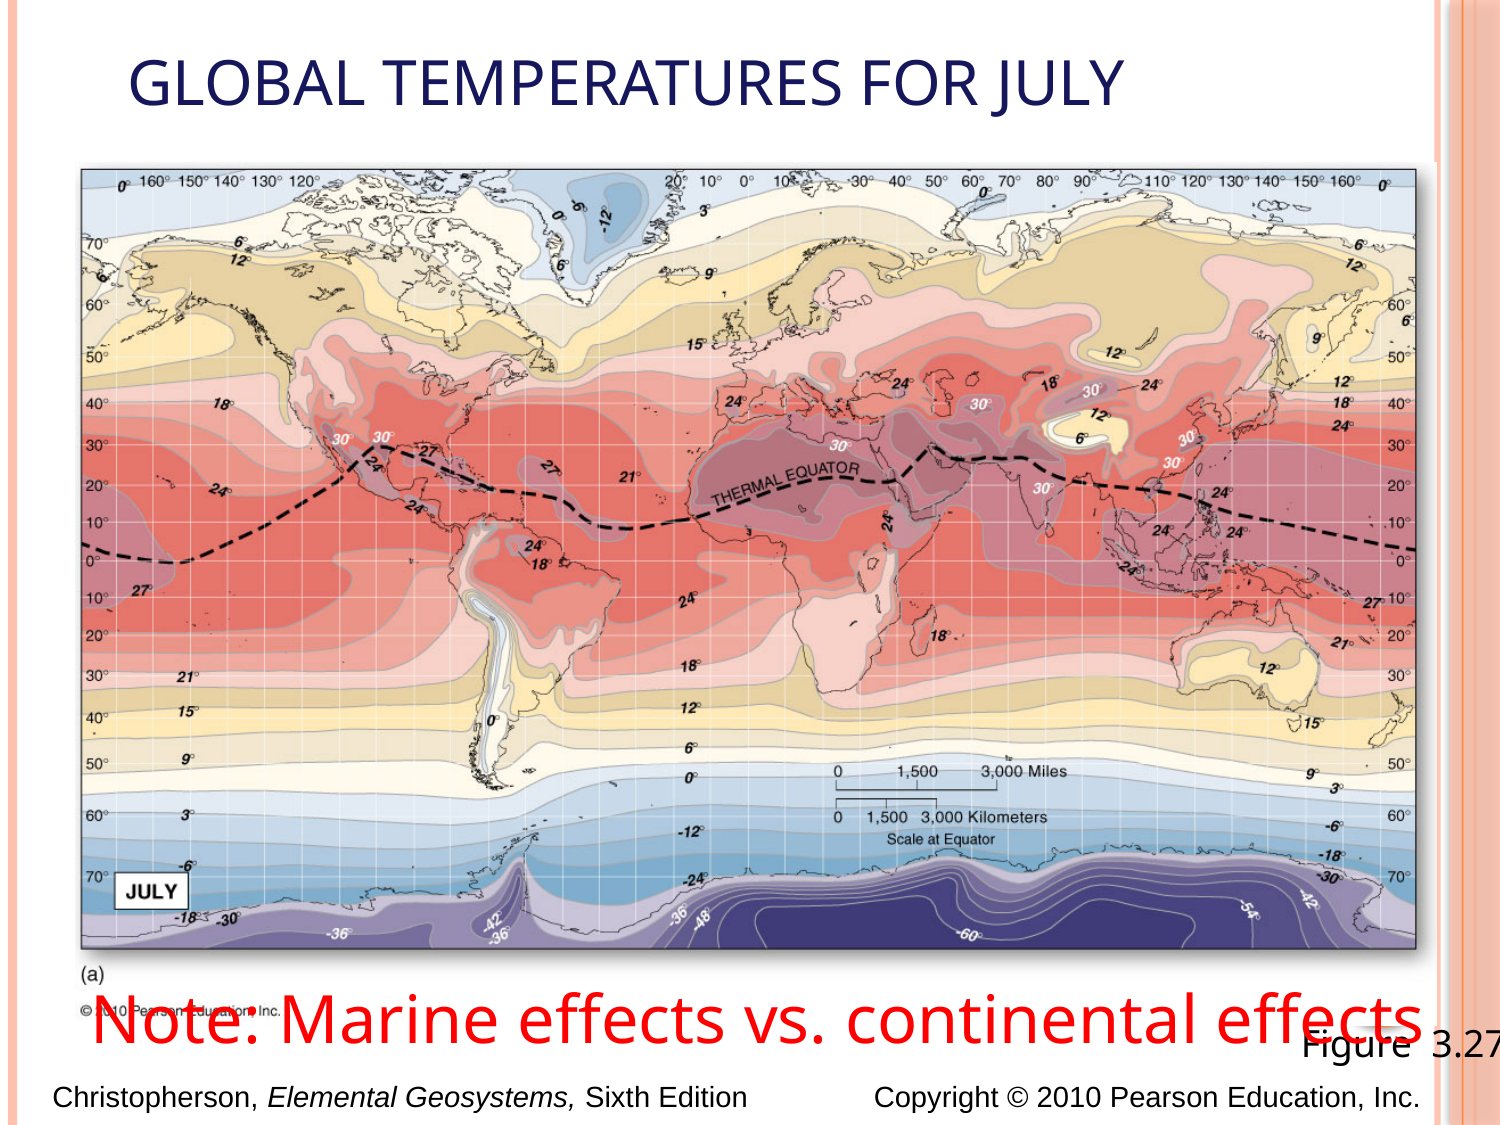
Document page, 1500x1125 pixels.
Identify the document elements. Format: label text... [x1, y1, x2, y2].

text_box Note: Marine effects vs. continental effects [76, 1024, 1442, 1065]
picture [75, 161, 1437, 1027]
text_box Christopherson, Elemental Geosystems, Sixth Edition [37, 1071, 849, 1113]
text_box Copyright © 2010 Pearson Education, Inc. [854, 1071, 1437, 1113]
title Global Temperatures for July [112, 0, 1388, 125]
text_box Figure 3.27 [1286, 1012, 1500, 1073]
